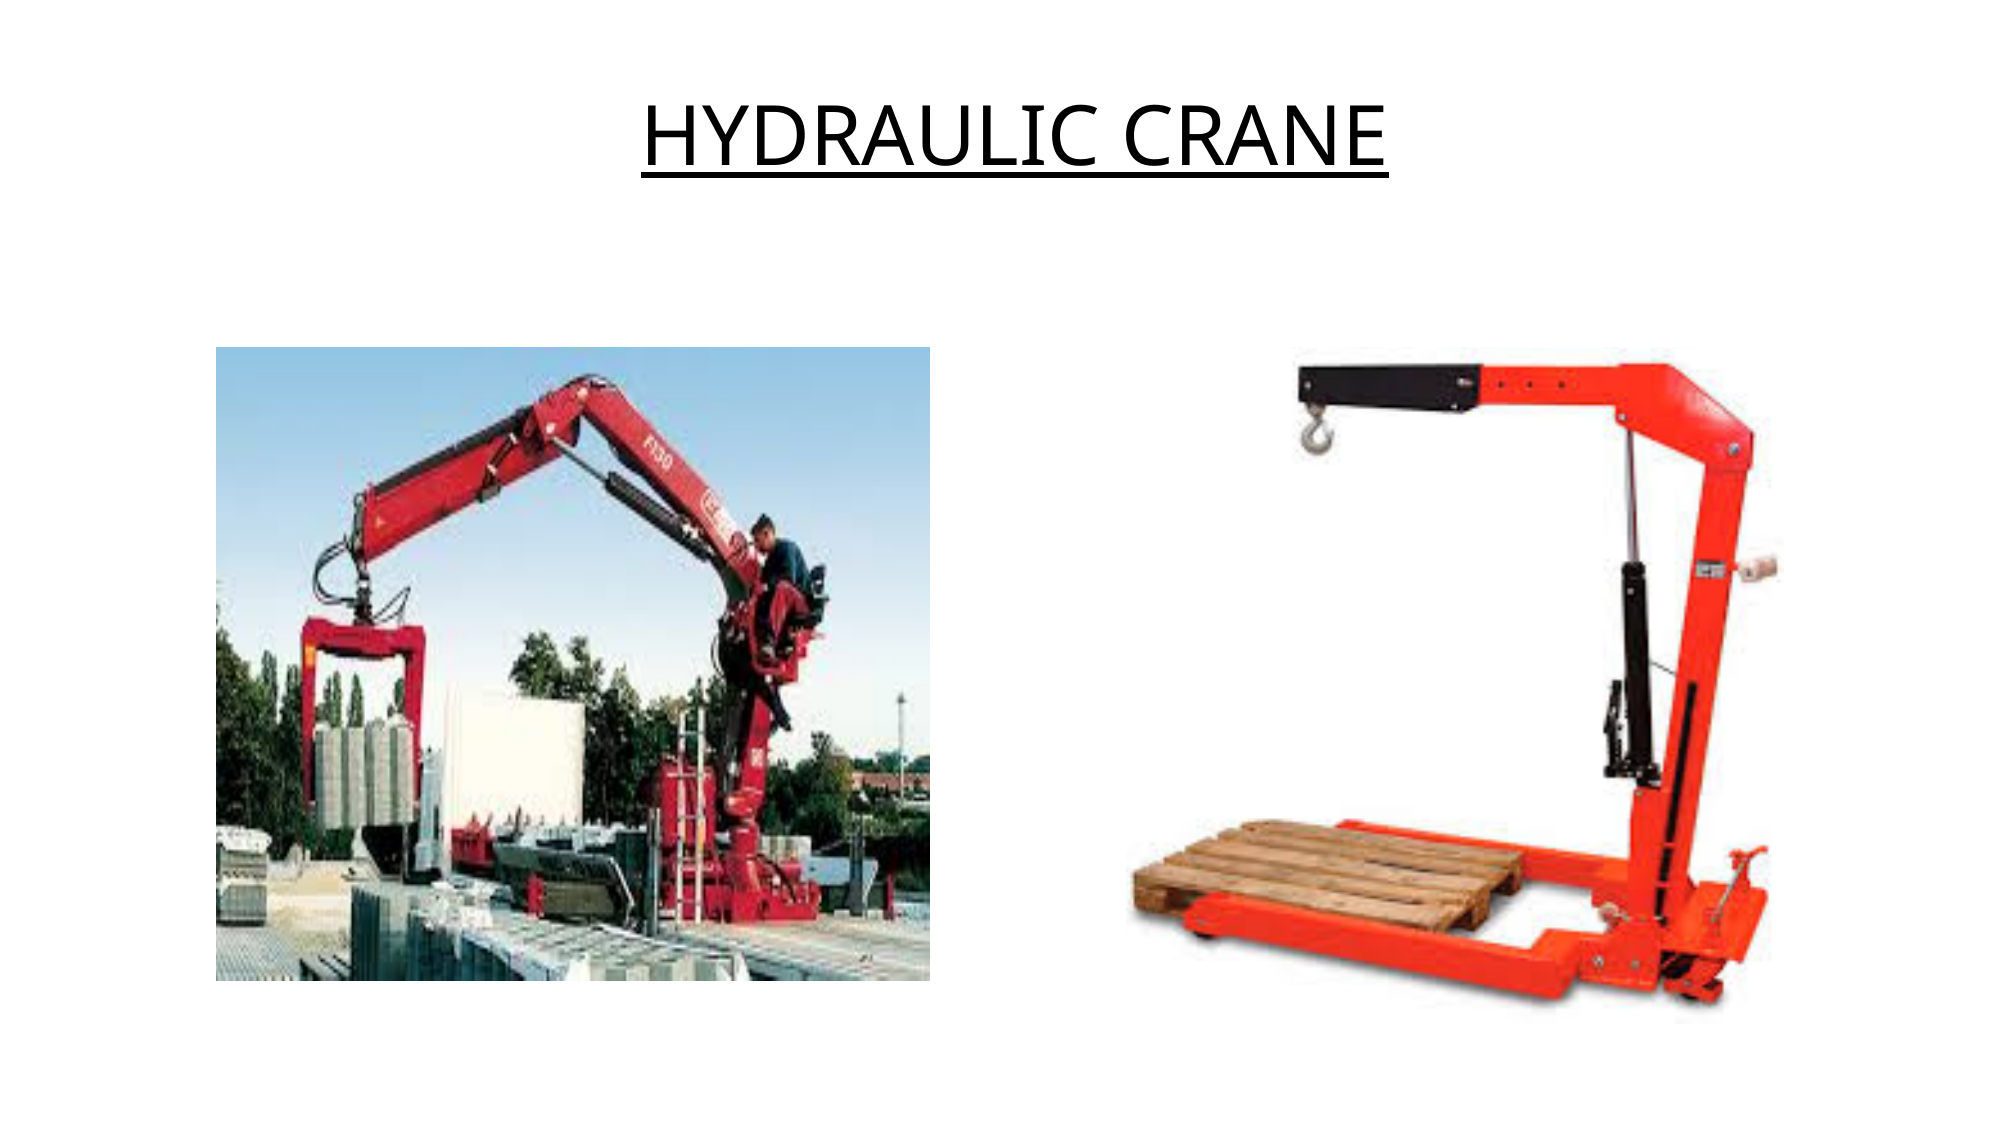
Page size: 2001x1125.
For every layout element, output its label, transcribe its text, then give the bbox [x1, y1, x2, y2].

picture [1126, 347, 1784, 1024]
title HYDRAULIC CRANE [249, 69, 1750, 191]
picture [216, 347, 930, 981]
